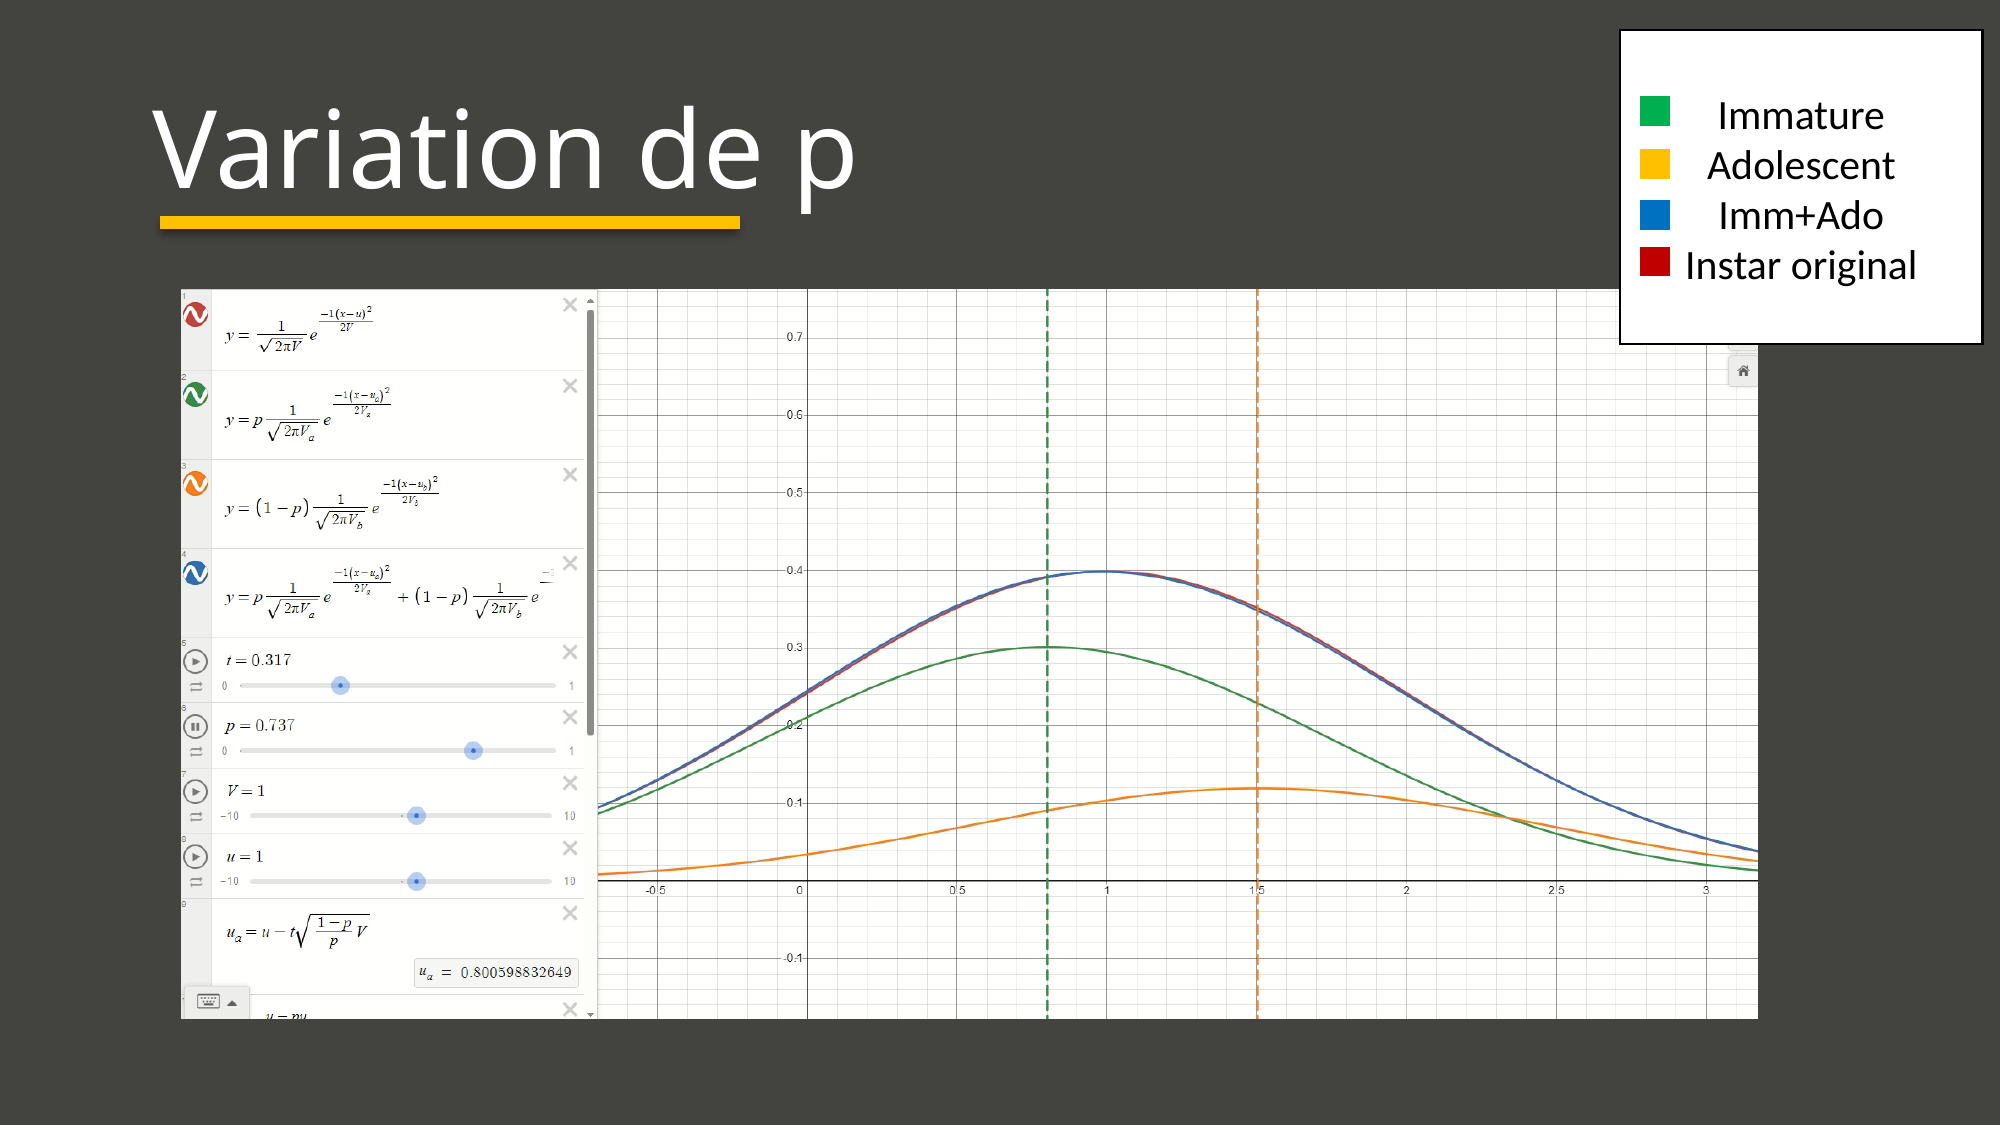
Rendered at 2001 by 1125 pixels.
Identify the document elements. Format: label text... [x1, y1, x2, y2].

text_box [1620, 30, 1983, 344]
text_box [0, 0, 2000, 1125]
title Variation de p [137, 30, 1619, 278]
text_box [180, 288, 1759, 1019]
